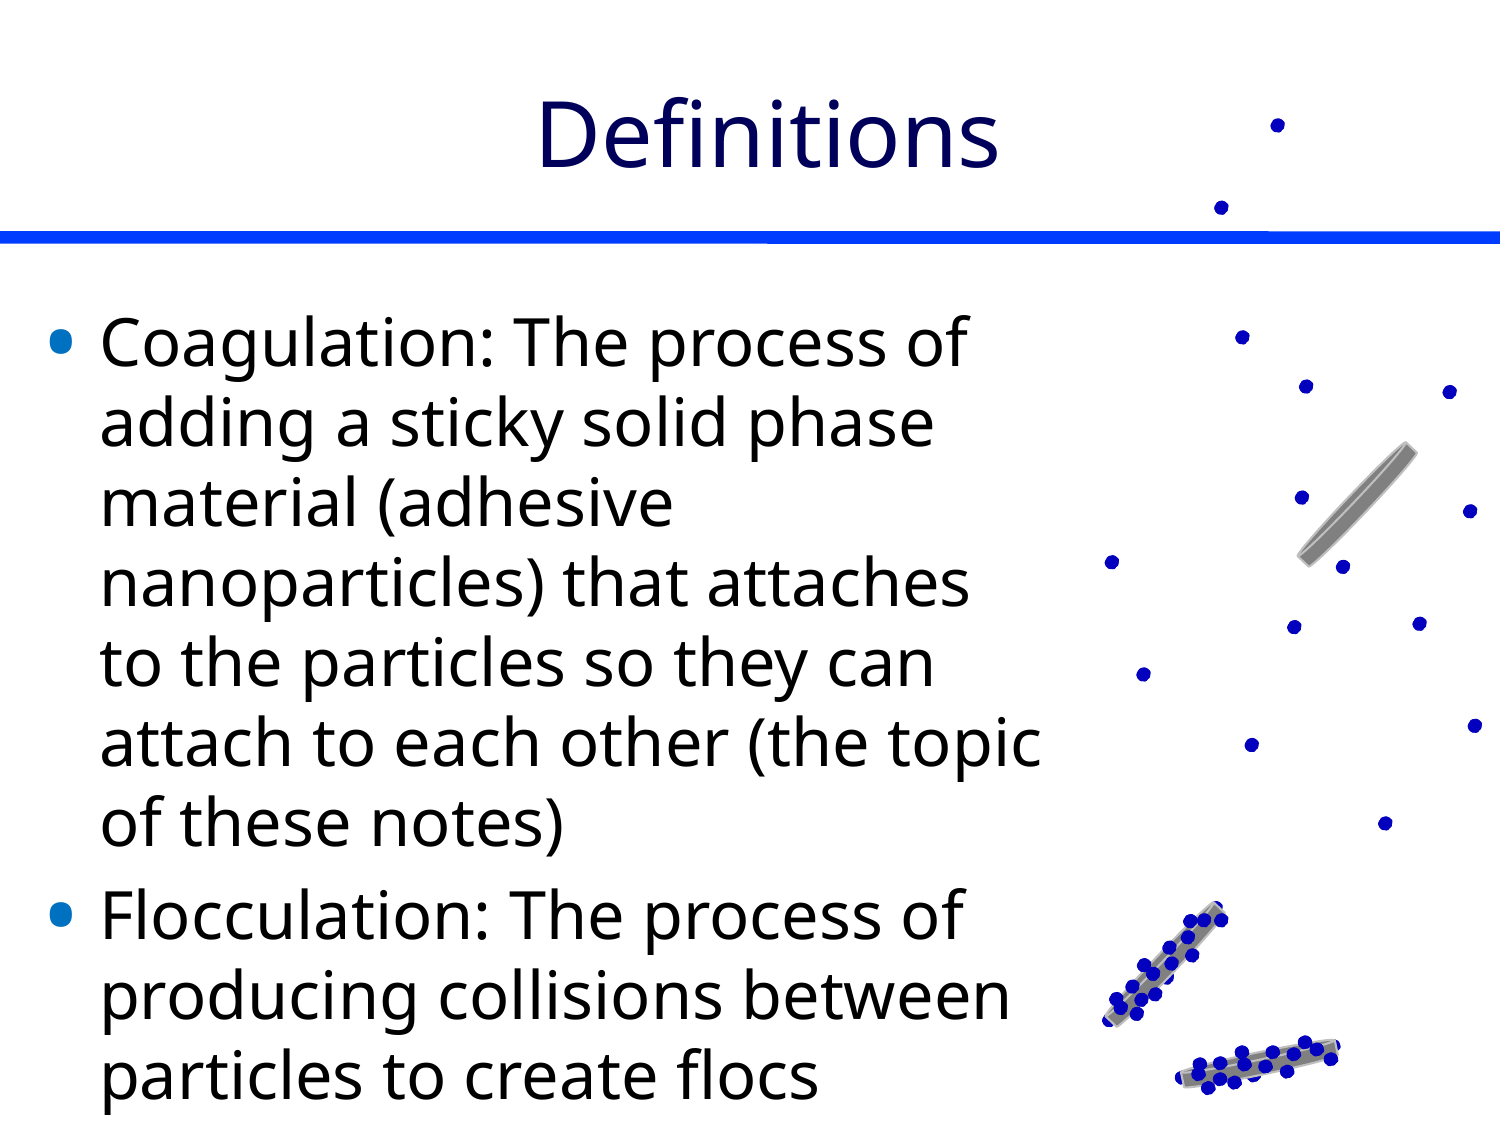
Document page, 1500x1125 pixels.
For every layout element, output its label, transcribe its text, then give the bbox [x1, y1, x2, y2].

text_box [1237, 332, 1248, 343]
list Coagulation: The process of adding a sticky solid phase material (adhesive nanoparticles) that attaches to the particles so they can attach to each other (the topic of these notes) Flocculation: The process of producing collisions between particles to create flocs (aggregates) (next set of notes) [27, 292, 1070, 968]
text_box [1198, 984, 1321, 1125]
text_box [1444, 387, 1455, 397]
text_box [1272, 120, 1283, 131]
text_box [1469, 720, 1481, 731]
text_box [1106, 557, 1118, 568]
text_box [1337, 561, 1349, 572]
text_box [1216, 202, 1227, 213]
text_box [1138, 669, 1149, 680]
title Definitions [75, 37, 1463, 225]
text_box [1104, 885, 1227, 1044]
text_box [1379, 818, 1391, 829]
text_box [1295, 440, 1419, 569]
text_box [1289, 622, 1300, 633]
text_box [1464, 506, 1476, 517]
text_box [1296, 492, 1308, 503]
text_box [1300, 381, 1312, 392]
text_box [1246, 739, 1257, 750]
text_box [1414, 618, 1425, 629]
